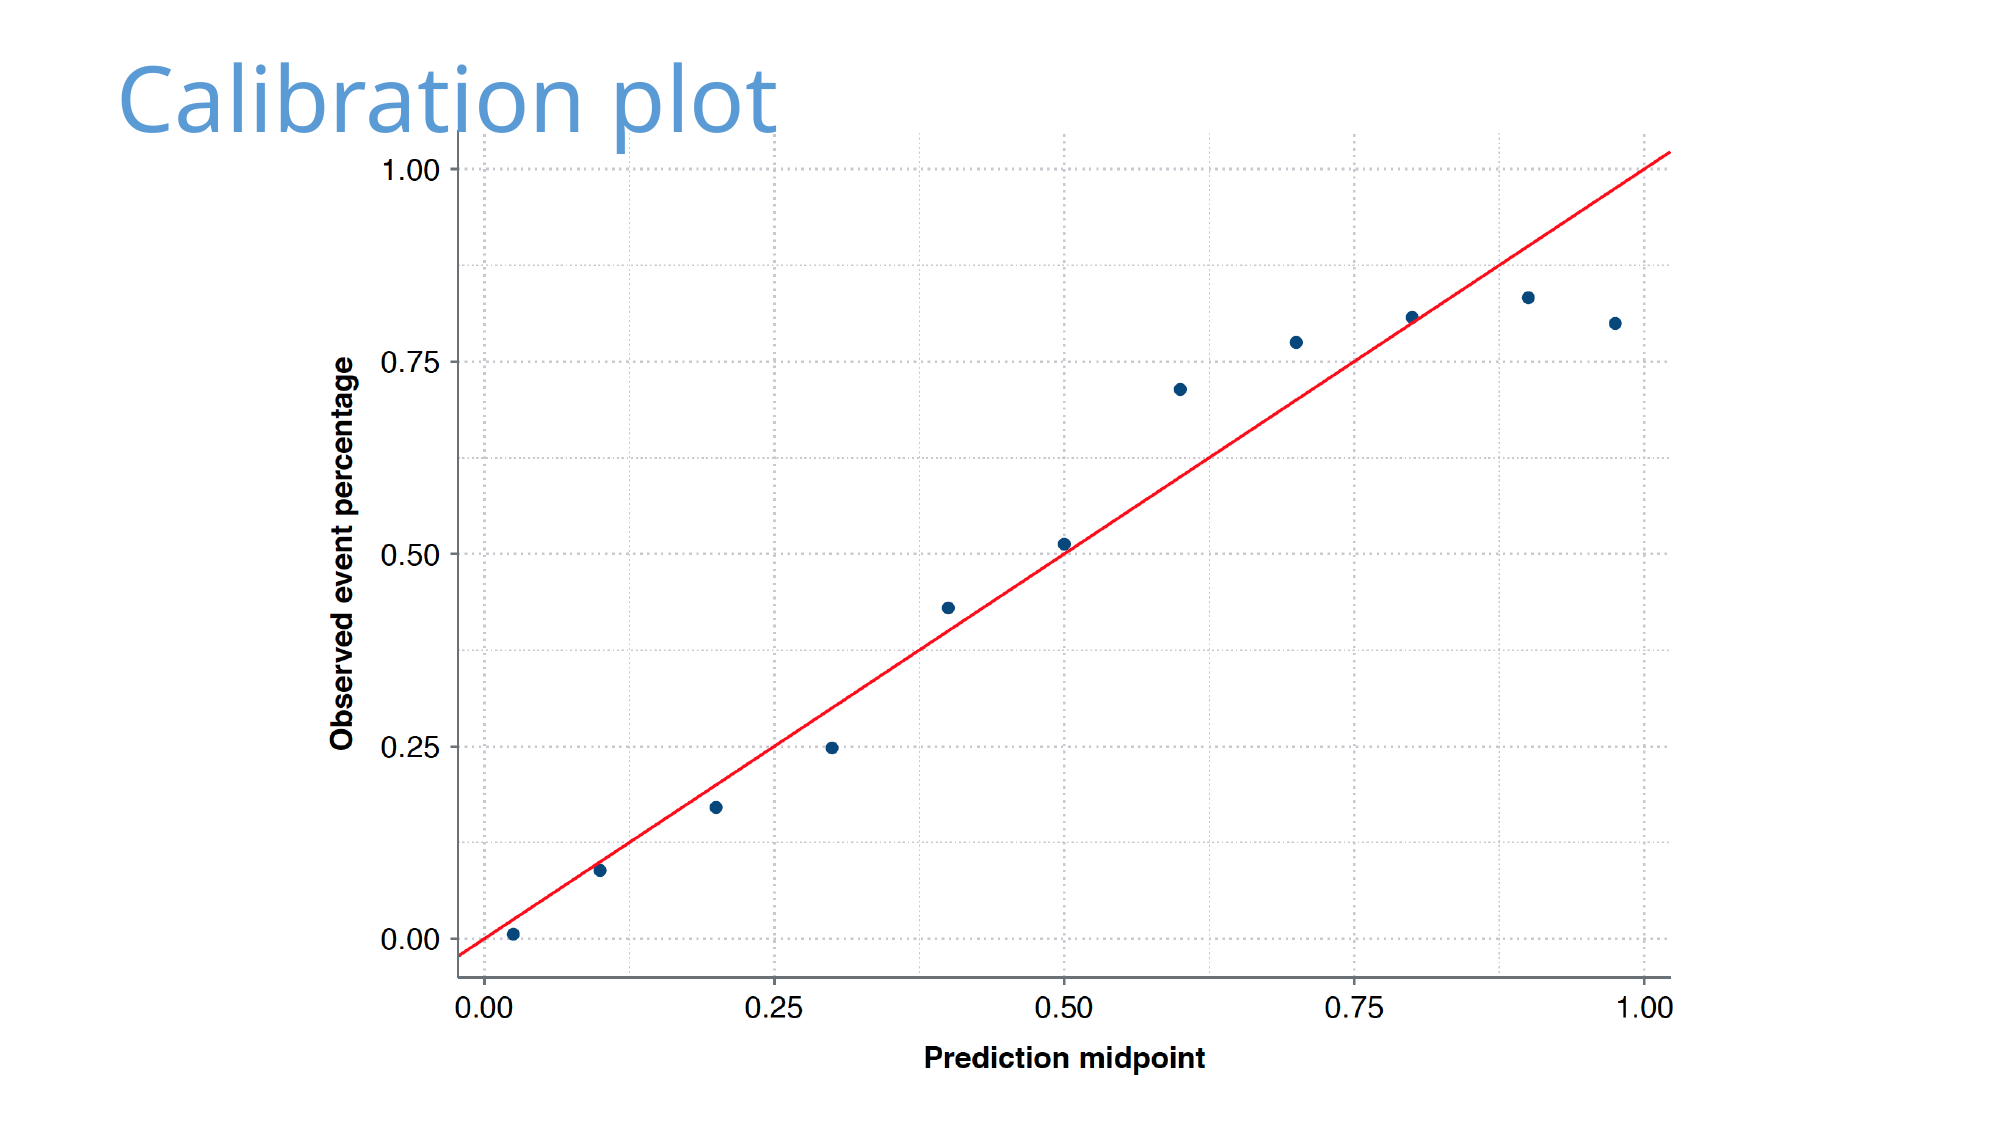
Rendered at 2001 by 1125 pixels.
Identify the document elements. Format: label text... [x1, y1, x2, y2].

picture [307, 121, 1681, 1092]
text_box Calibration plot [101, 14, 1887, 191]
